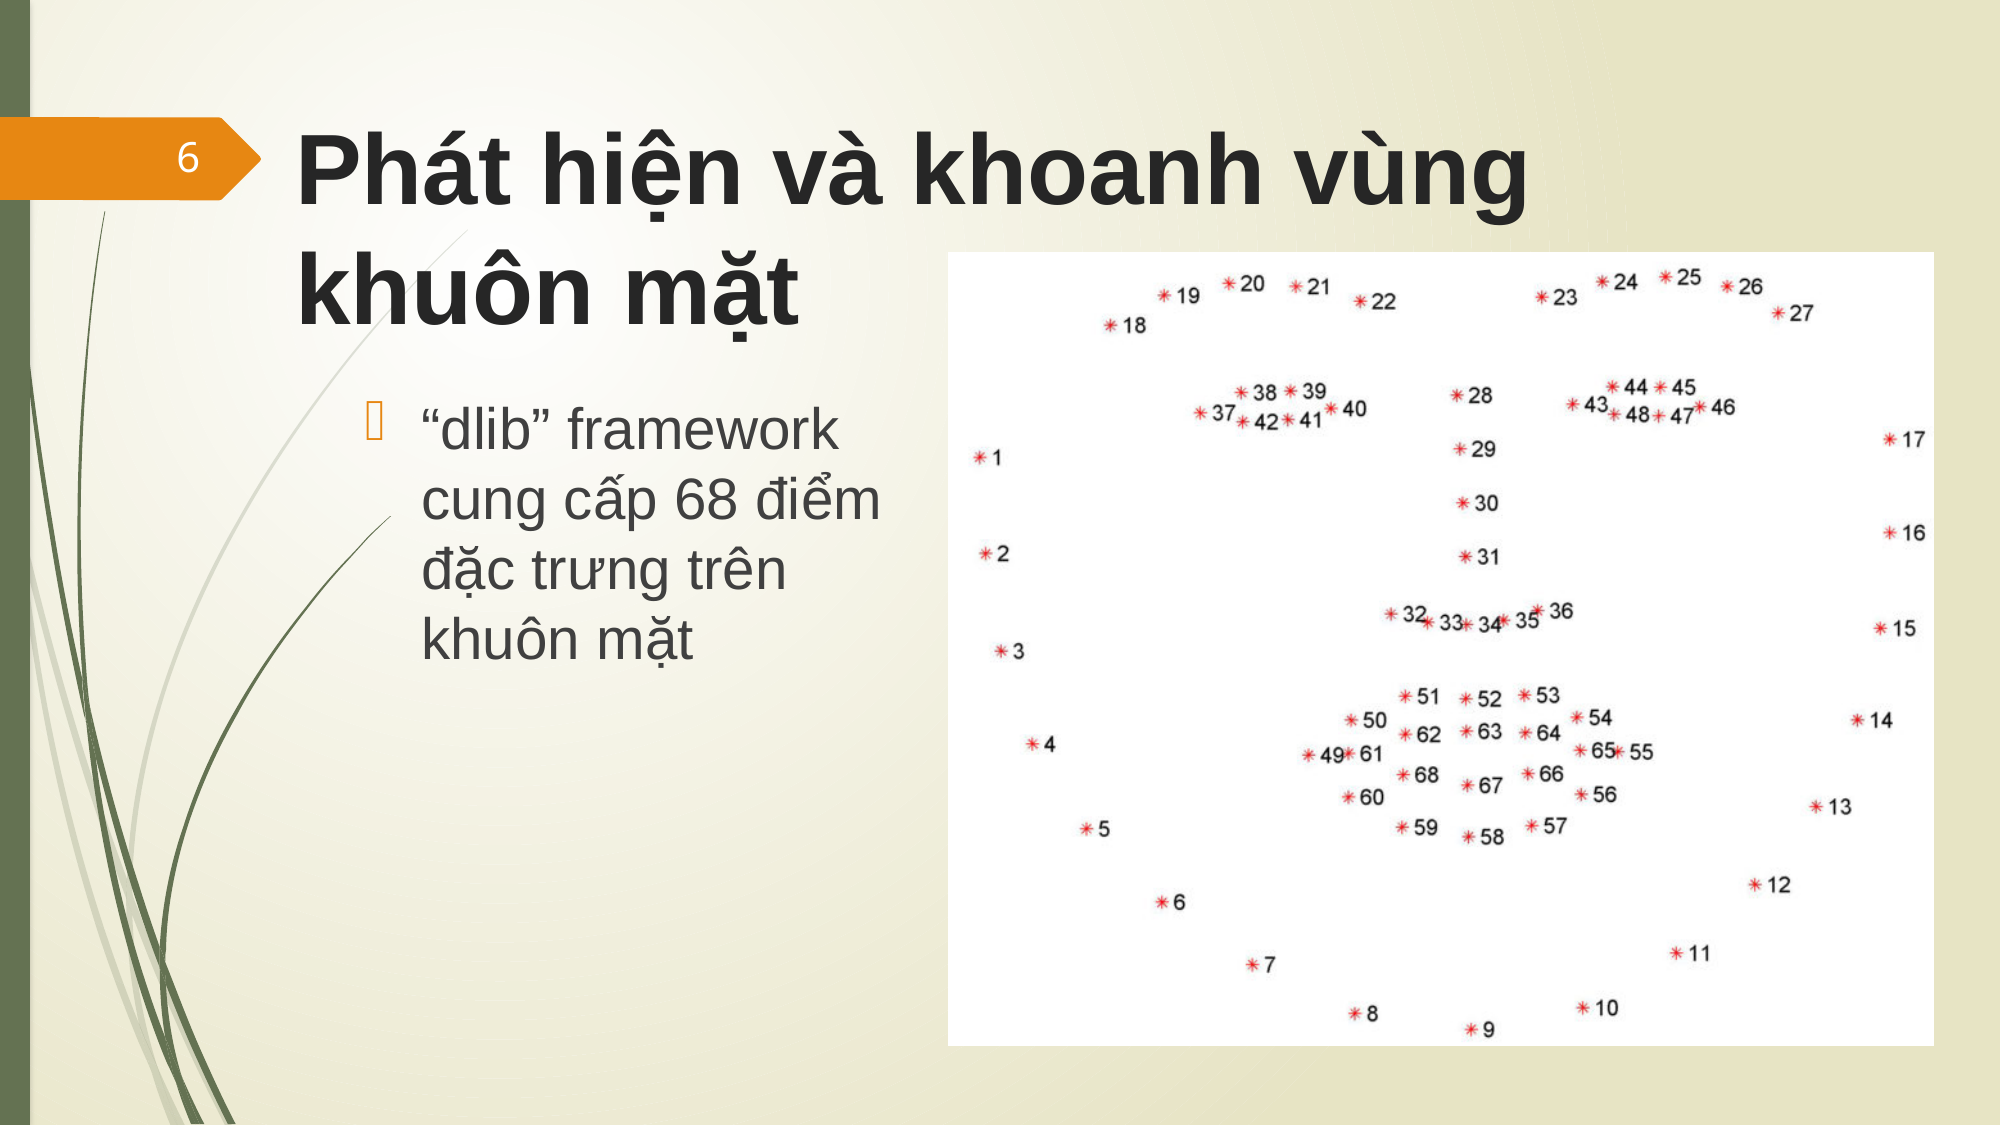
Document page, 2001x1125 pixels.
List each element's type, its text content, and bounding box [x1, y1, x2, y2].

picture [948, 252, 1934, 1046]
title Phát hiện và khoanh vùng khuôn mặt [280, 97, 1720, 597]
slide_number 6 [87, 129, 216, 190]
list “dlib” framework cung cấp 68 điểm đặc trưng trên khuôn mặt [349, 383, 943, 741]
